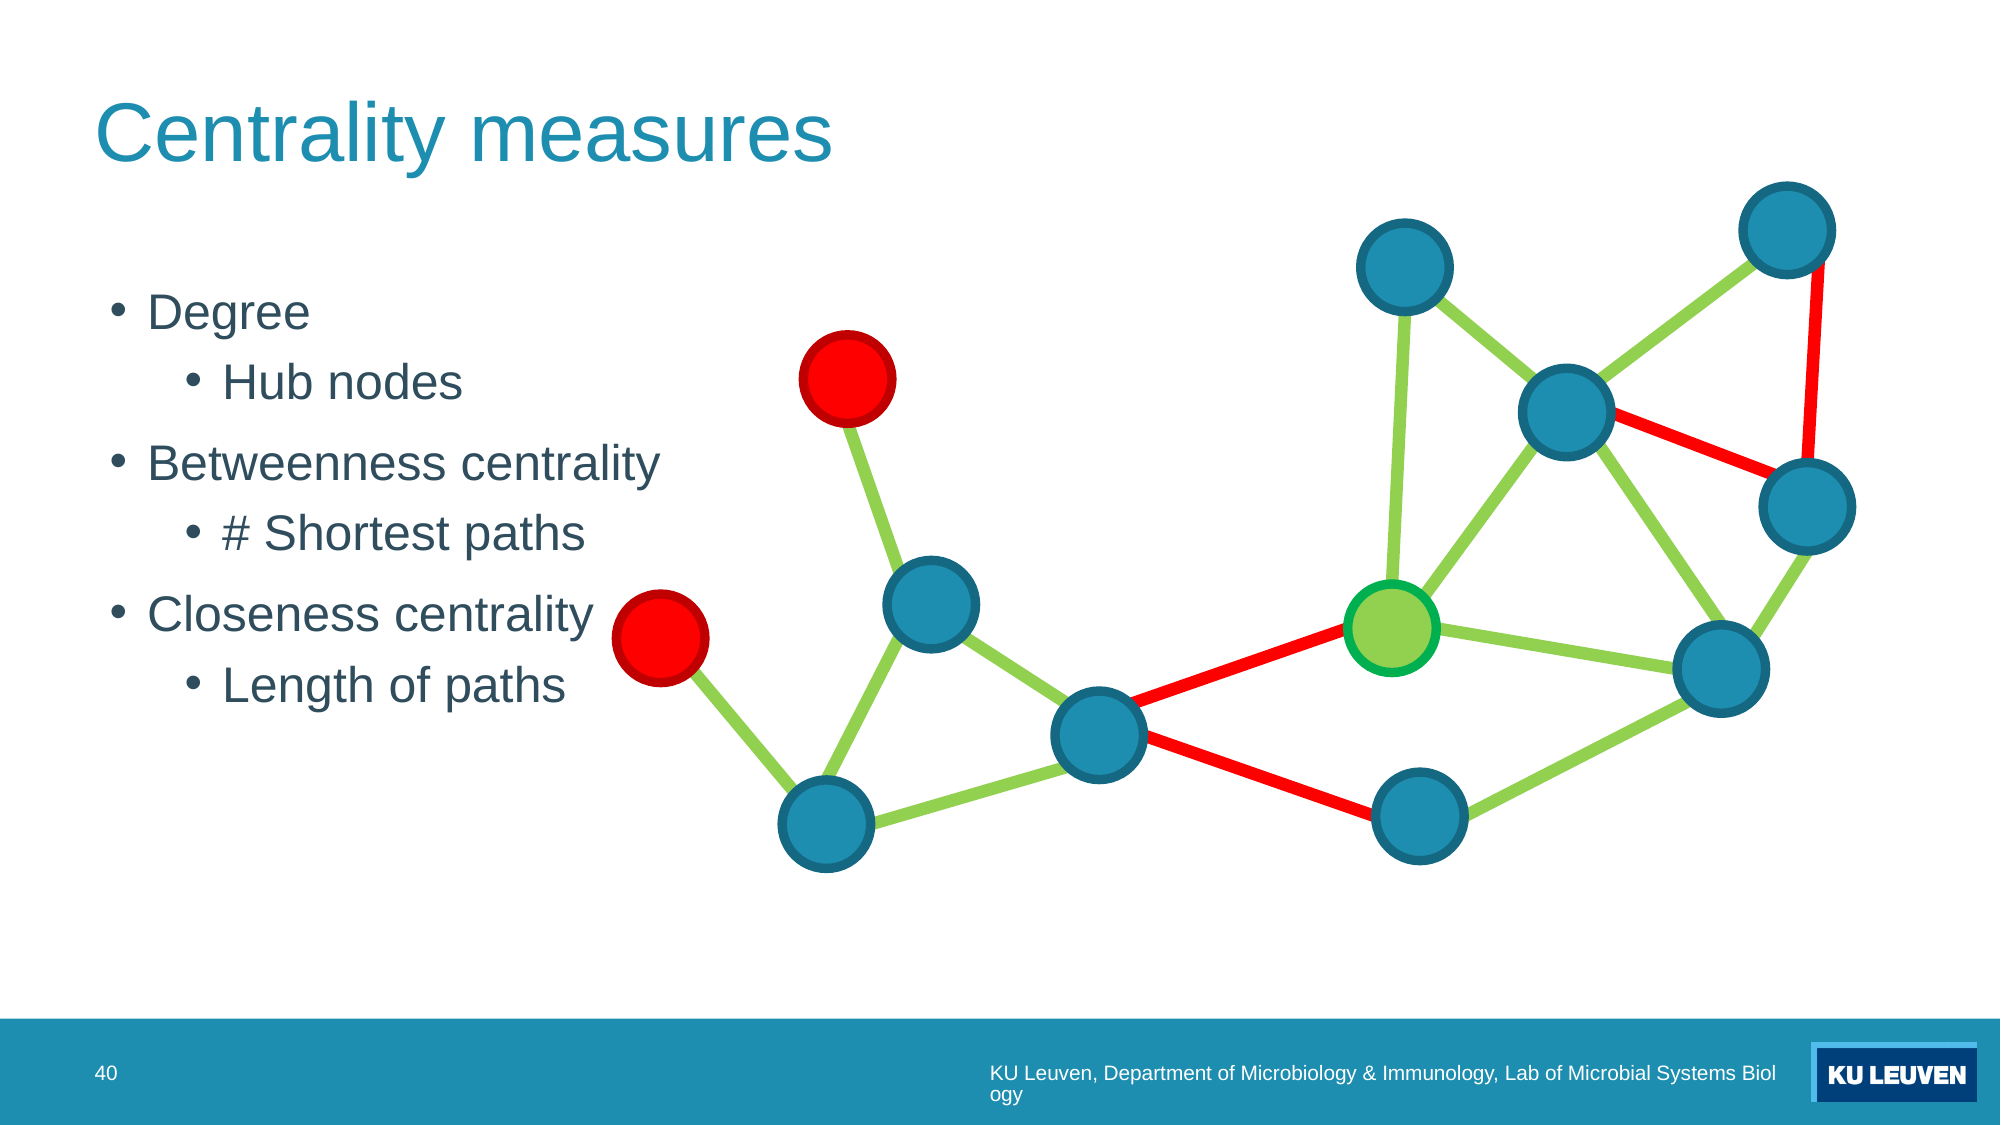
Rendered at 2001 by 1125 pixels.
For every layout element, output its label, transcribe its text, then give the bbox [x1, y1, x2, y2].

picture [1811, 1042, 1977, 1102]
text_box [802, 333, 893, 425]
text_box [1143, 735, 1376, 817]
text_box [962, 635, 1068, 704]
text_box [1752, 551, 1808, 638]
text_box [1741, 185, 1833, 276]
text_box [1359, 222, 1451, 313]
title Centrality measures [94, 33, 1906, 223]
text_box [847, 423, 901, 574]
text_box [1346, 583, 1438, 674]
text_box [615, 592, 706, 684]
footer KU Leuven, Department of Microbiology & Immunology, Lab of Microbial Systems Biology [989, 1018, 1809, 1125]
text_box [1423, 443, 1536, 598]
text_box [1676, 623, 1767, 715]
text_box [1611, 412, 1777, 476]
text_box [1598, 443, 1722, 625]
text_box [691, 669, 796, 793]
slide_number 40 [94, 1018, 201, 1125]
text_box [781, 778, 872, 870]
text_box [1436, 298, 1536, 382]
text_box [1521, 367, 1613, 458]
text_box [1391, 311, 1405, 584]
list Degree Hub nodes Betweenness centrality # Shortest paths Closeness centrality Length of paths [94, 271, 1906, 1004]
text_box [1598, 261, 1756, 382]
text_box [1807, 261, 1819, 463]
text_box [1374, 771, 1466, 862]
text_box [885, 559, 977, 650]
text_box [1053, 689, 1145, 781]
text_box [1762, 461, 1853, 553]
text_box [870, 766, 1068, 825]
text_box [1436, 628, 1678, 670]
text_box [1464, 700, 1691, 817]
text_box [826, 635, 900, 780]
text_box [1130, 628, 1348, 704]
